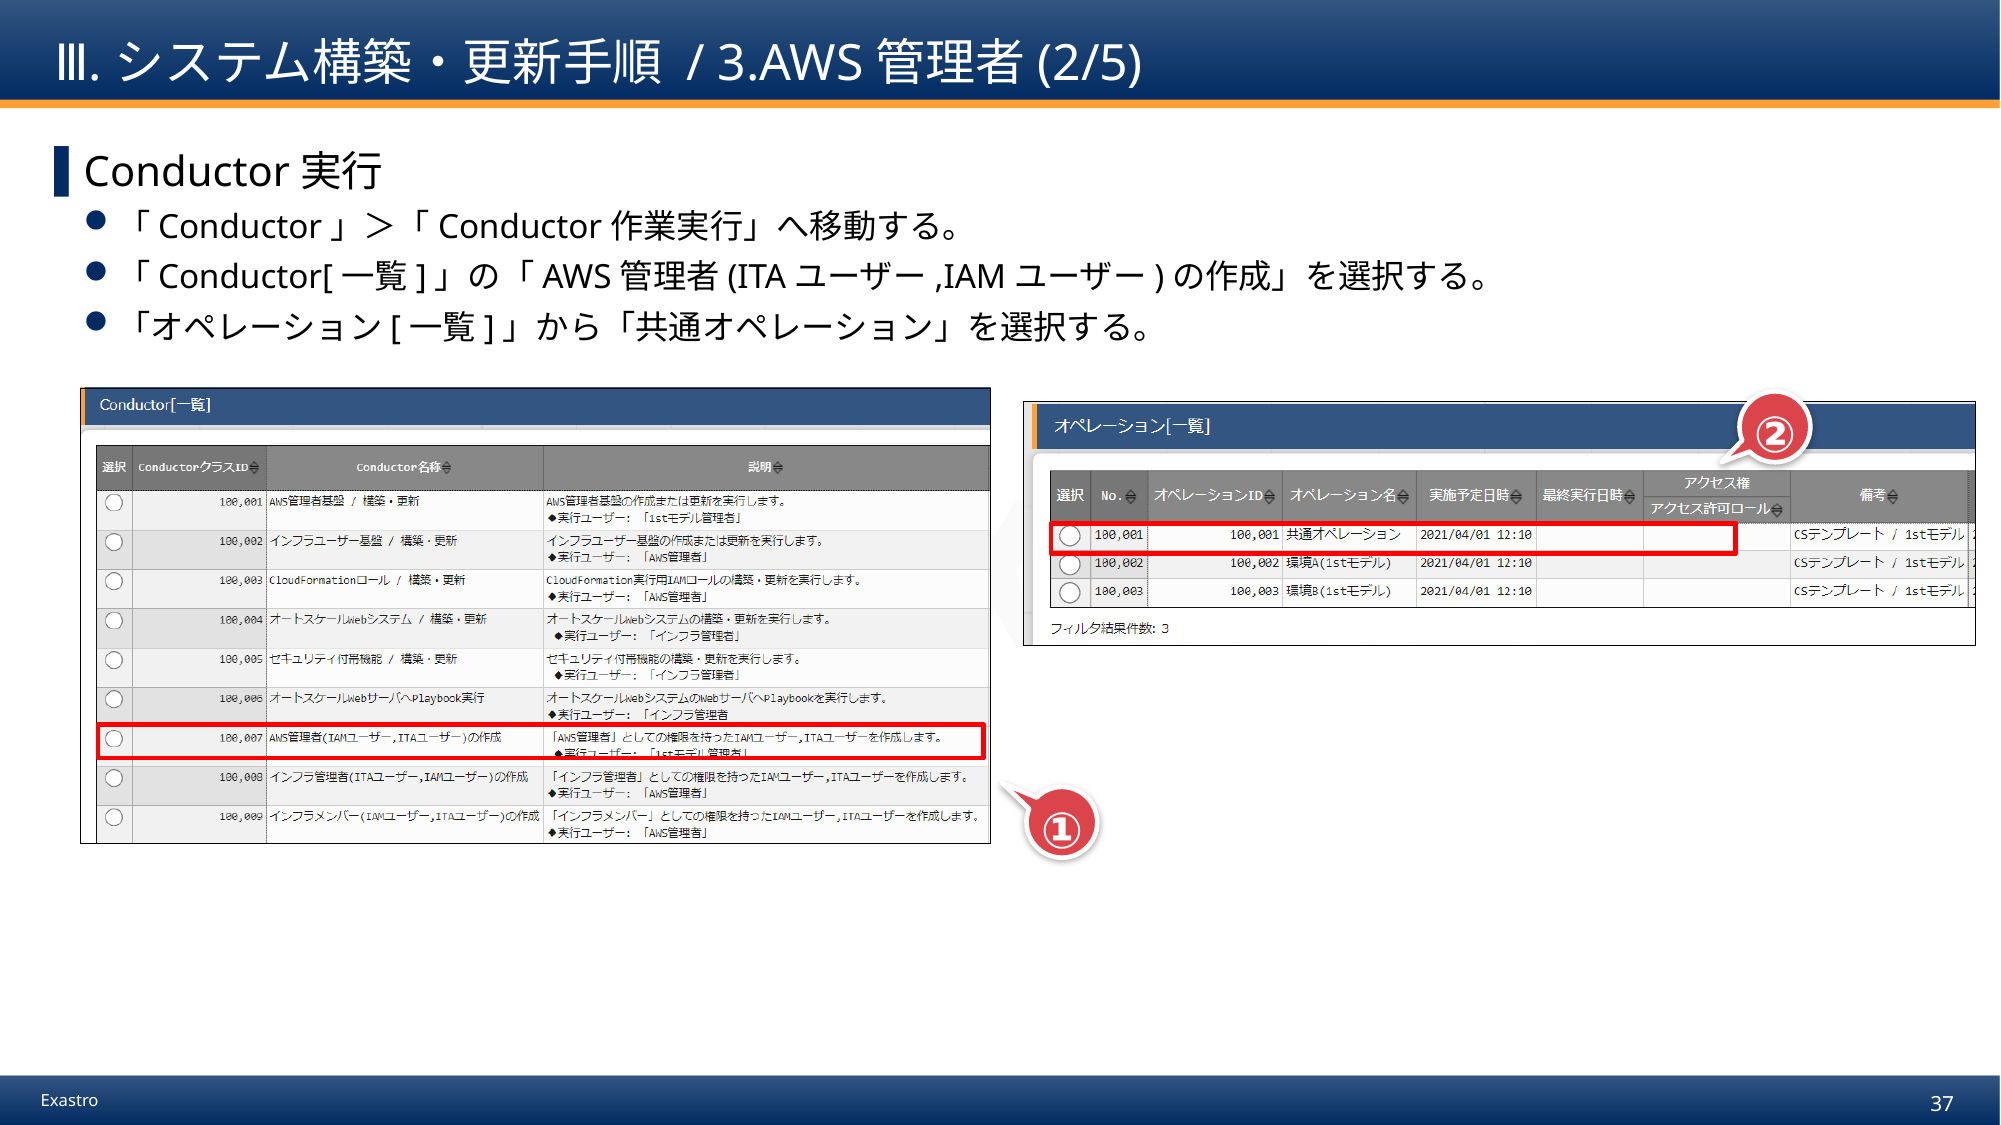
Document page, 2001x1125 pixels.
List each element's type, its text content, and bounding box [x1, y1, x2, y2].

picture [0, 0, 2000, 1125]
text_box ① [998, 779, 1101, 861]
text_box ② [1747, 388, 1803, 400]
list Conductor実行 「Conductor」＞「Conductor作業実行」へ移動する。 「Conductor[一覧]」の「AWS管理者(ITAユーザー,IAMユーザー)の作成」を選択する。 「オペレーション[一覧]」から「共通オペレーション」を選択する。 [39, 137, 1961, 409]
title Ⅲ.システム構築・更新手順 / 3.AWS管理者(2/5) [39, 18, 1961, 96]
